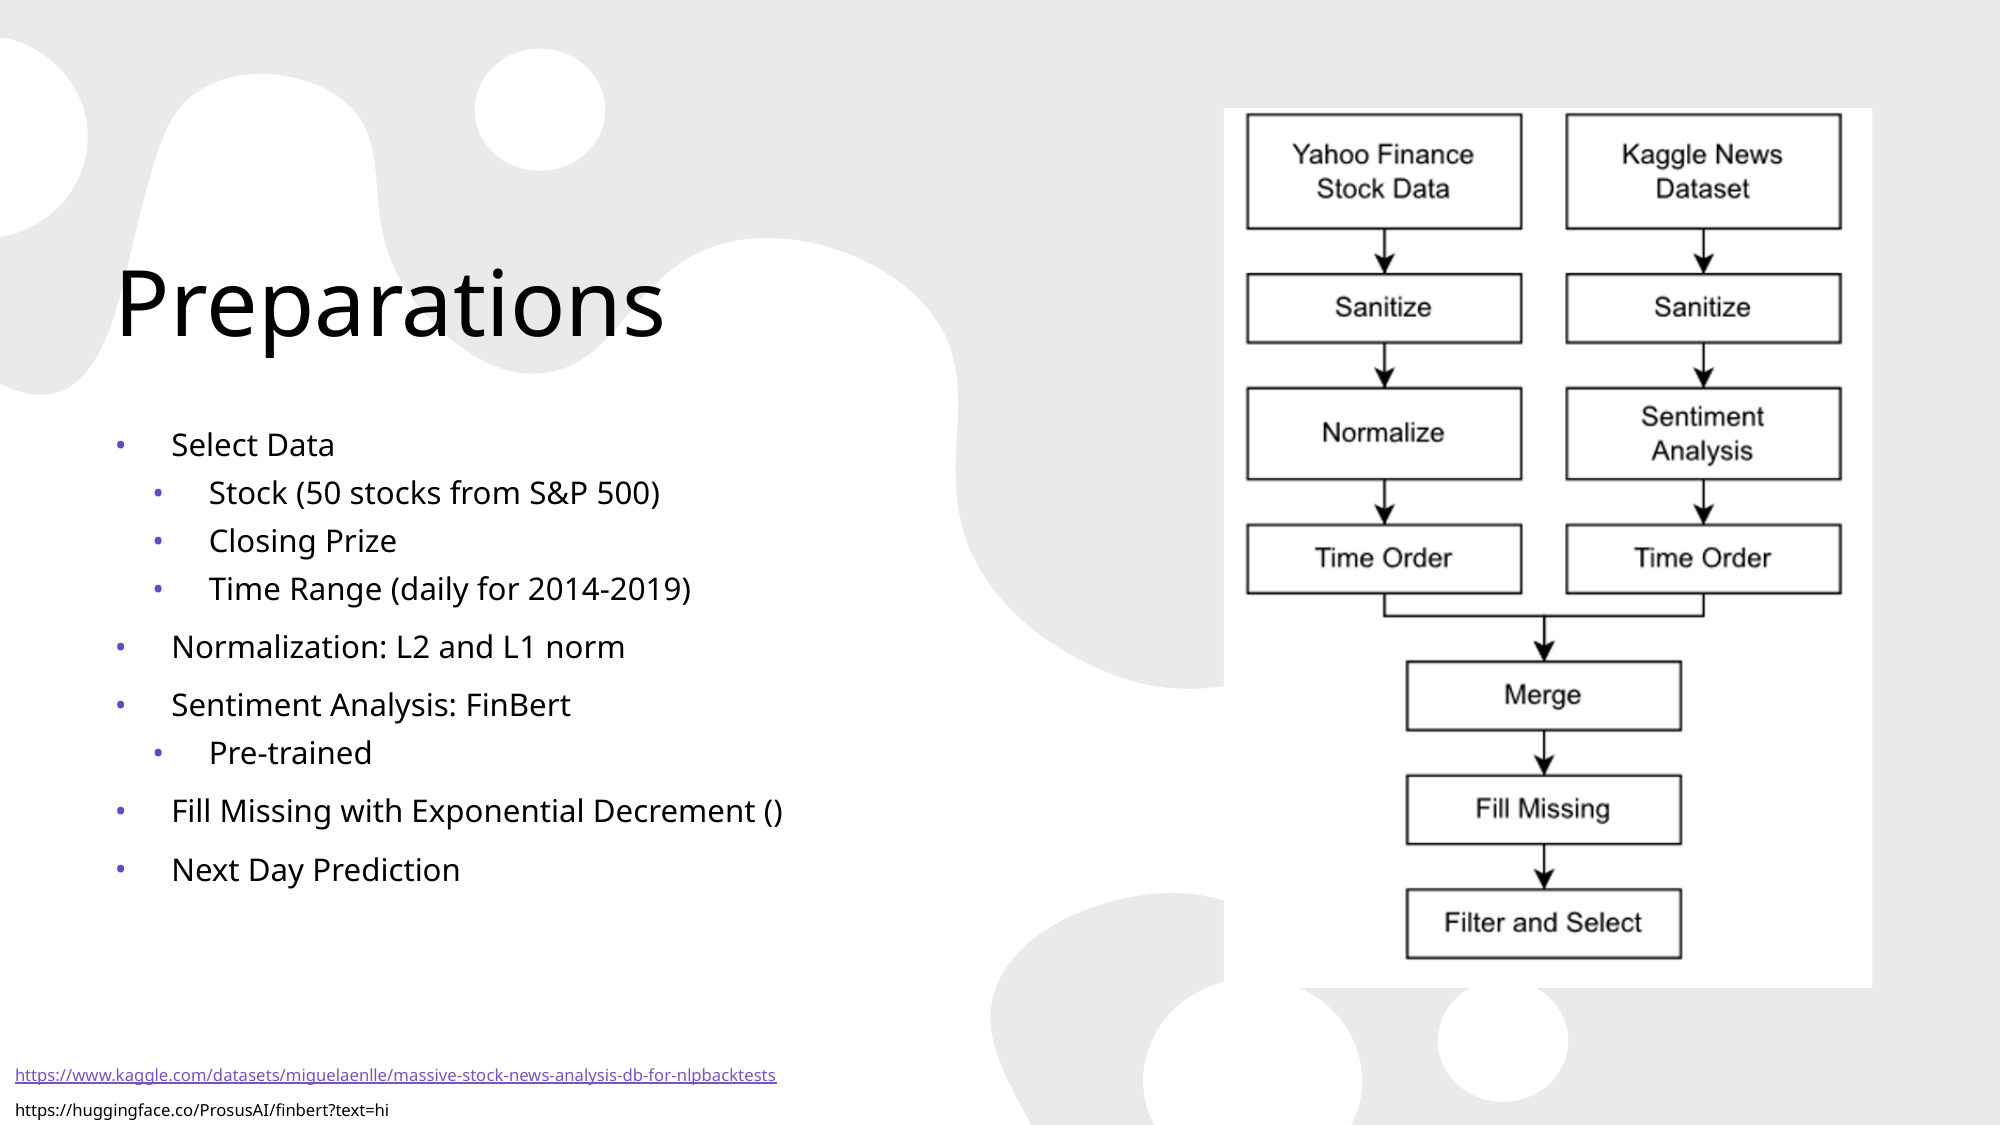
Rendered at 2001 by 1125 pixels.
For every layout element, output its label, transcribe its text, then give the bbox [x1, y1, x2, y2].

text_box https://www.kaggle.com/datasets/miguelaenlle/massive-stock-news-analysis-db-for-nlpbacktests https://huggingface.co/ProsusAI/finbert?text=hi [0, 1056, 2000, 1125]
title Preparations [99, 90, 1010, 363]
picture [1223, 108, 1873, 988]
